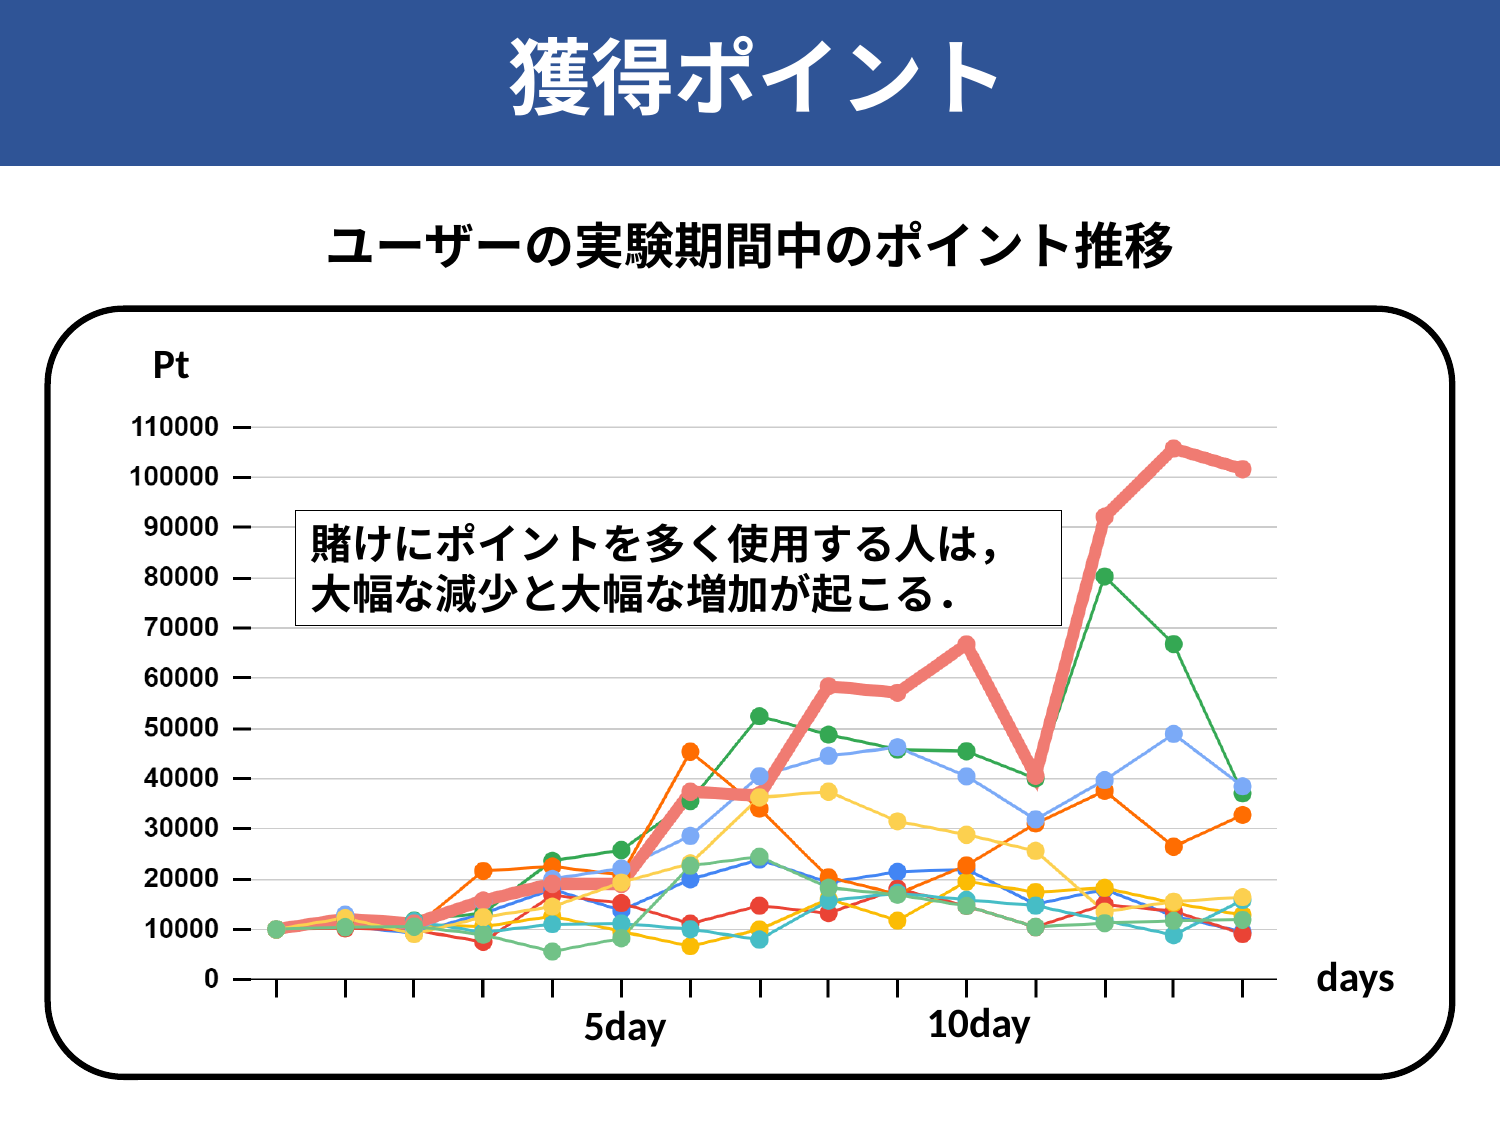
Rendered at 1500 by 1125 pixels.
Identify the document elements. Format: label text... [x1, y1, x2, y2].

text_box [96, 381, 1309, 1025]
picture [98, 380, 1311, 1024]
text_box 獲得ポイント [0, 0, 1500, 166]
text_box 5day [568, 1025, 690, 1057]
text_box ユーザーの実験期間中のポイント推移 [47, 207, 1453, 283]
text_box 10day [911, 1025, 1071, 1054]
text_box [138, 329, 1461, 1008]
text_box [46, 307, 1453, 1078]
